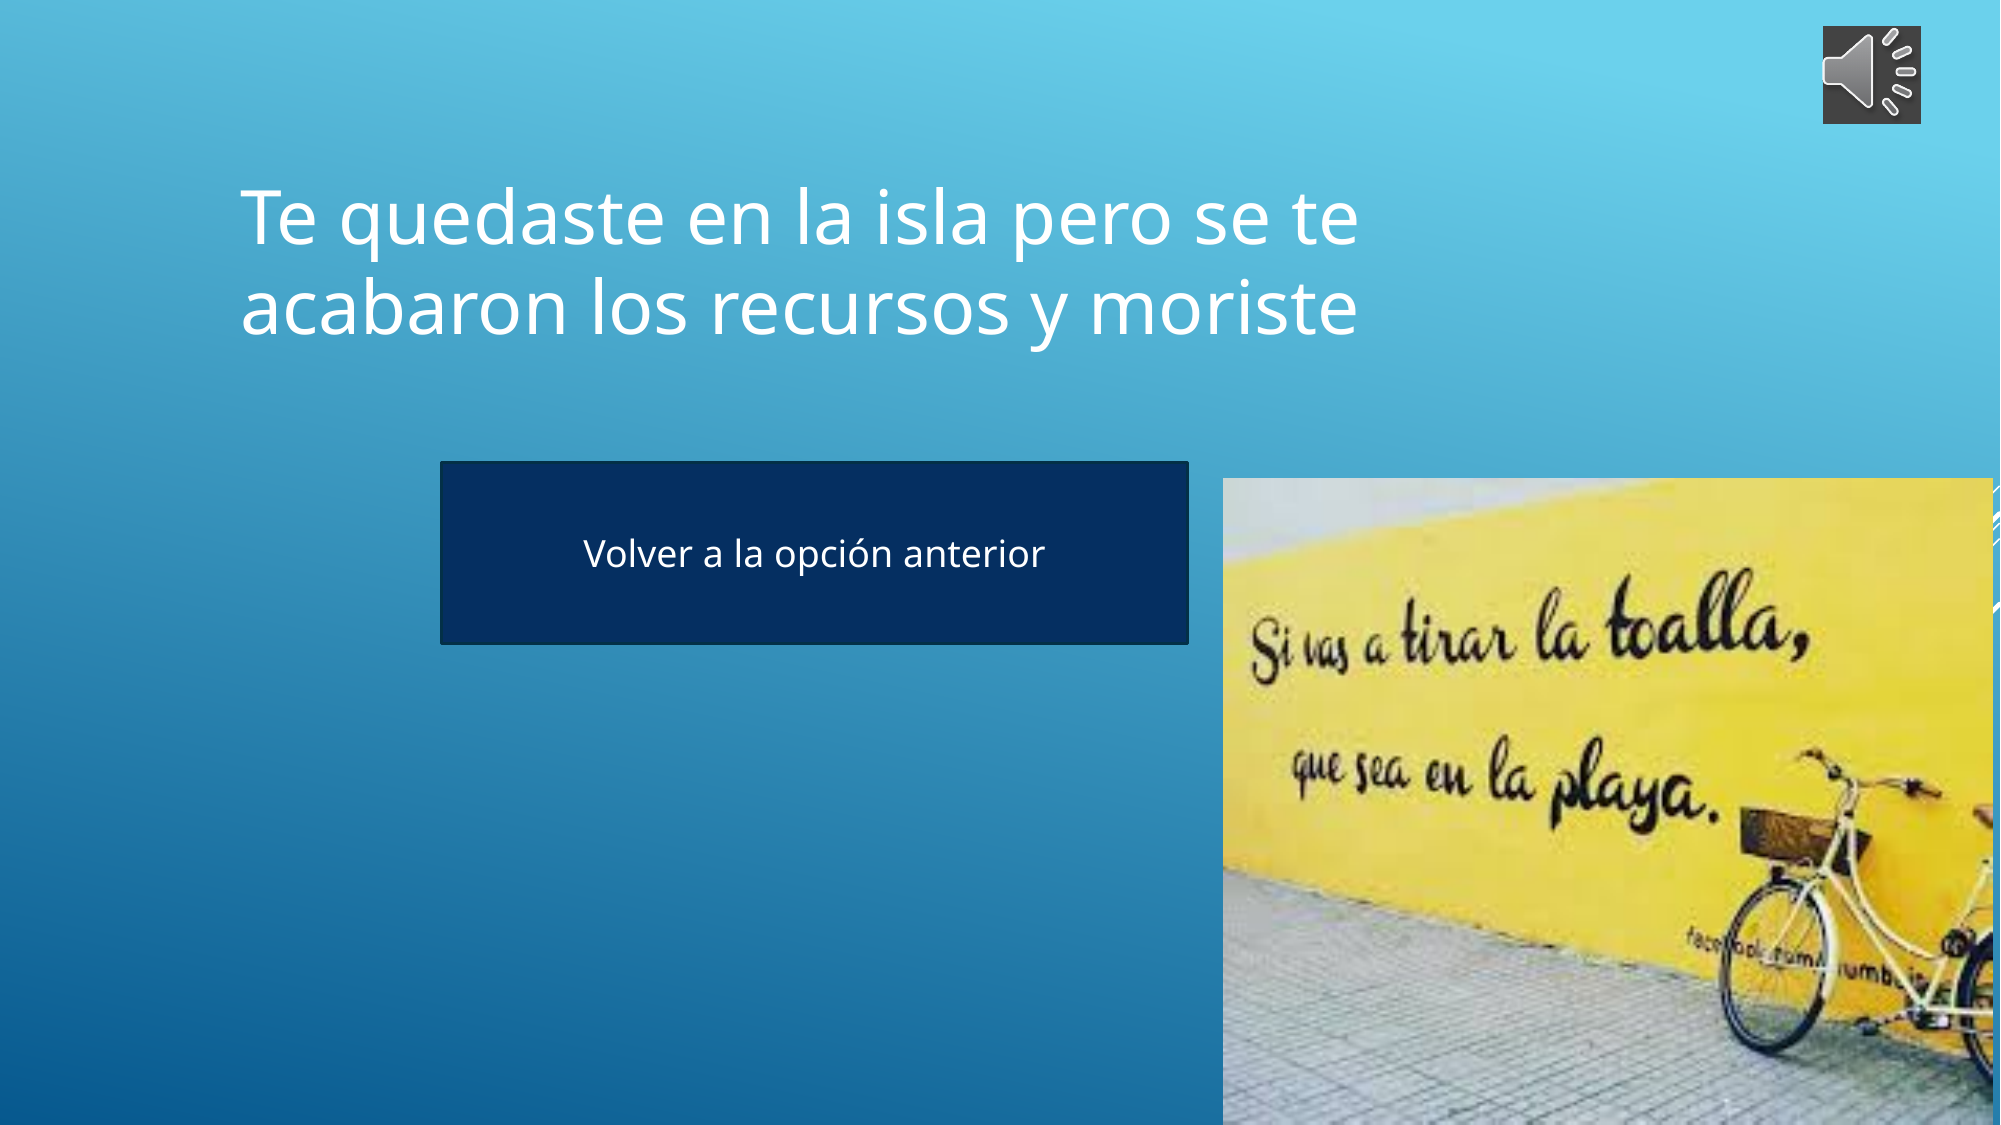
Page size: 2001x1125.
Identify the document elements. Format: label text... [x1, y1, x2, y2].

picture [1223, 478, 1994, 1125]
picture [1821, 24, 1923, 125]
text_box Volver a la opción anterior [440, 461, 1189, 645]
title Te quedaste en la isla pero se te acabaron los recursos y moriste [225, 136, 1626, 384]
